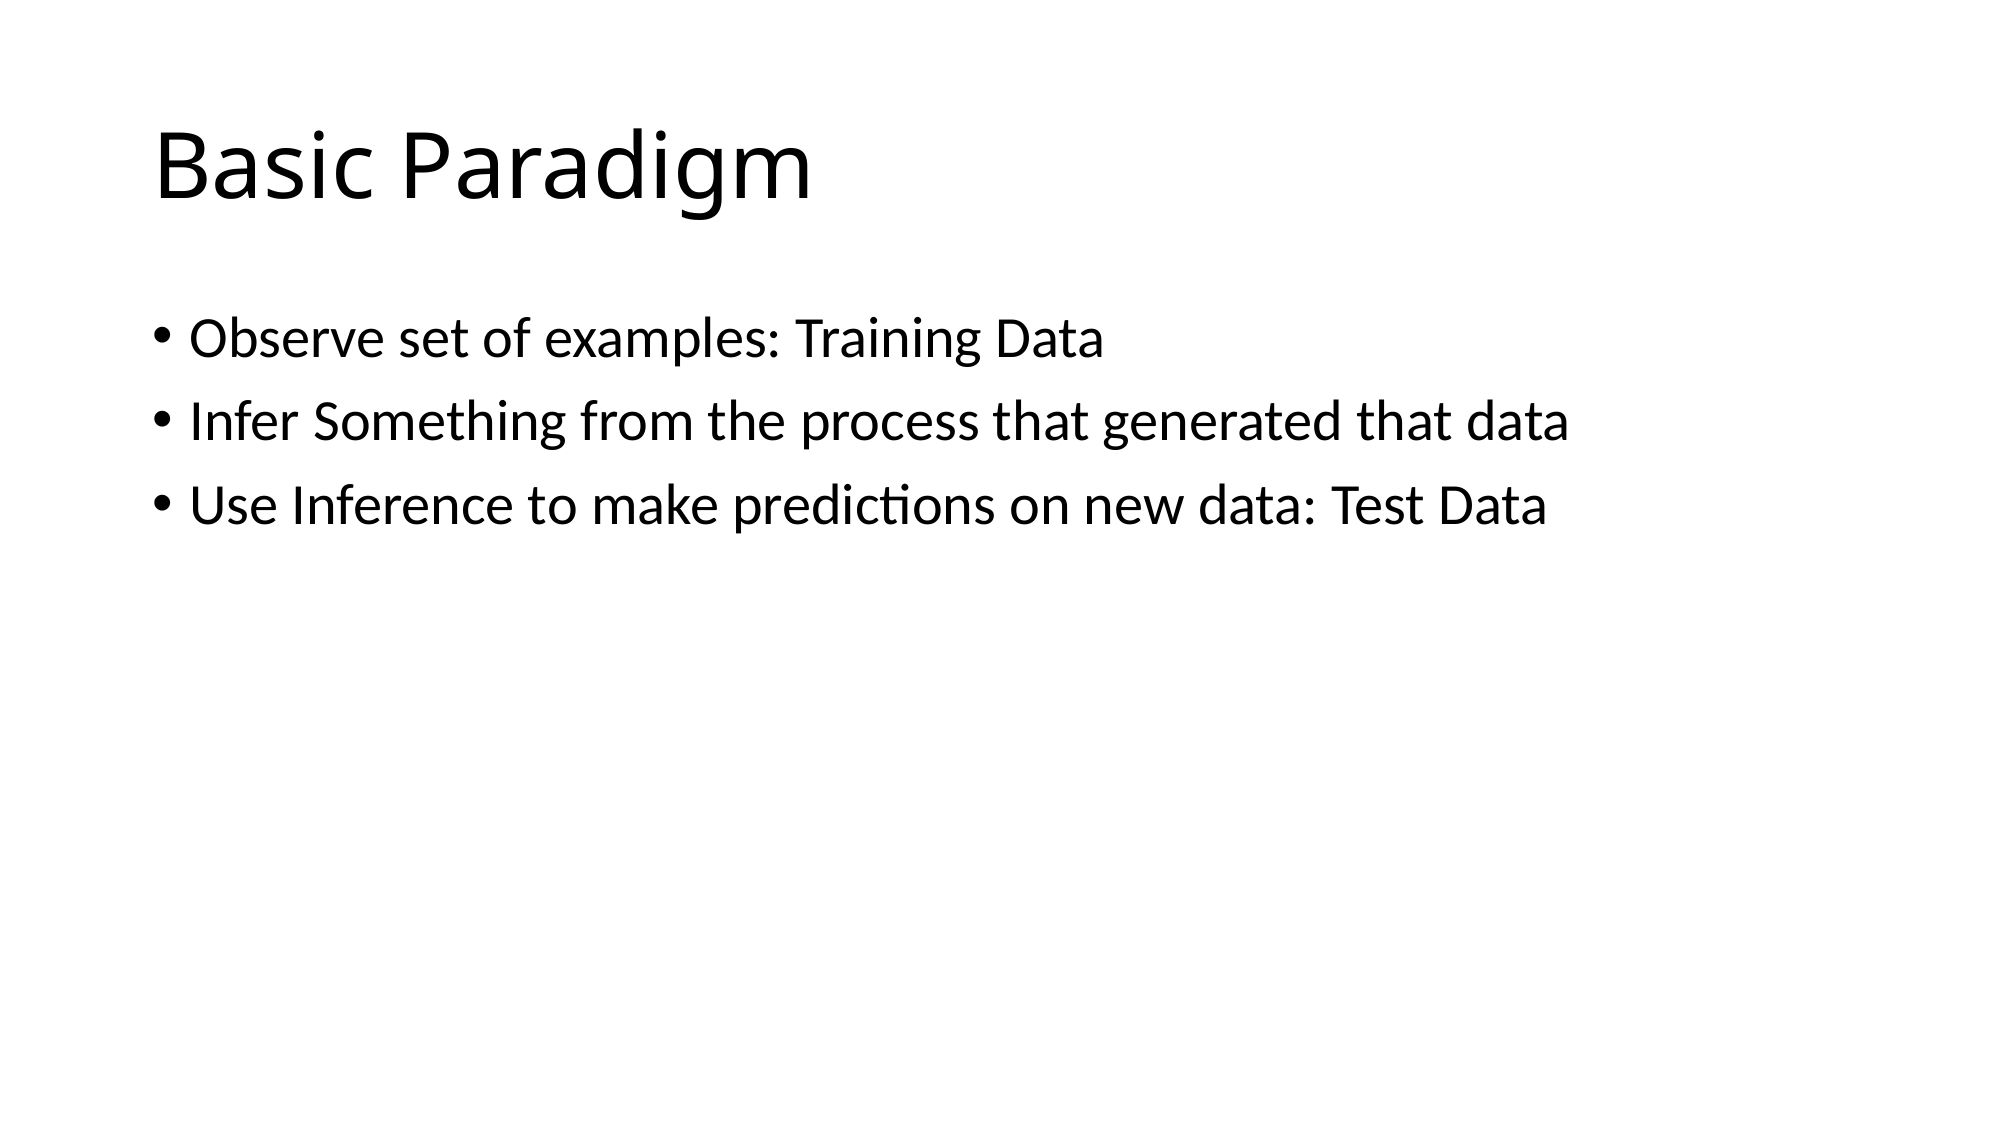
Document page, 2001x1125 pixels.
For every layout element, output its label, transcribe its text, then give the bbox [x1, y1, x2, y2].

text_box Observe set of examples: Training Data Infer Something from the process that generated that data Use Inference to make predictions on new data: Test Data [137, 299, 1863, 1014]
text_box Basic Paradigm [137, 59, 1863, 278]
